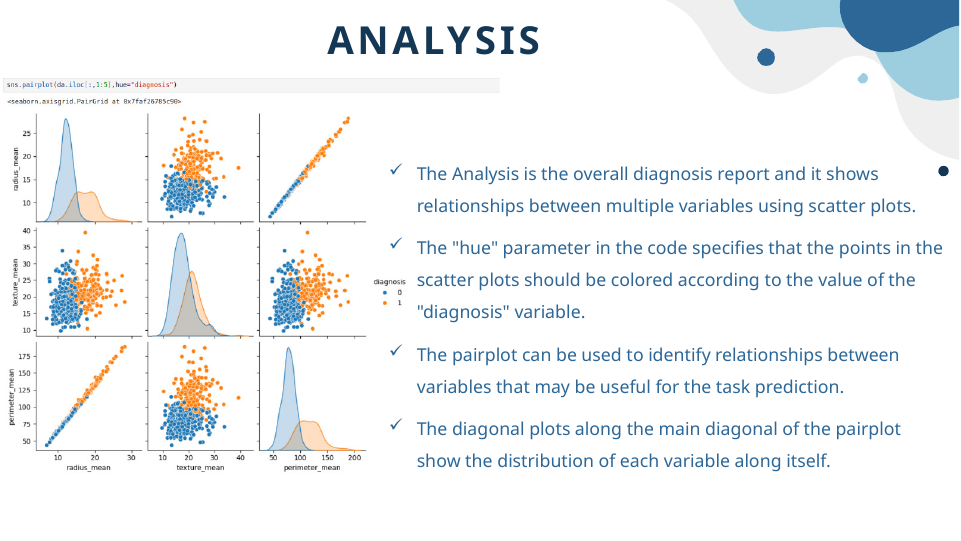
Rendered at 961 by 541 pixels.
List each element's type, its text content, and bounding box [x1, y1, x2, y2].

text_box The Analysis is the overall diagnosis report and it shows relationships between multiple variables using scatter plots. The "hue" parameter in the code specifies that the points in the scatter plots should be colored according to the value of the "diagnosis" variable. The pairplot can be used to identify relationships between variables that may be useful for the task prediction. The diagonal plots along the main diagonal of the pairplot show the distribution of each variable along itself. [342, 144, 961, 511]
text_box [665, 0, 960, 177]
picture [0, 72, 500, 480]
title ANALYSIS [234, 13, 645, 107]
